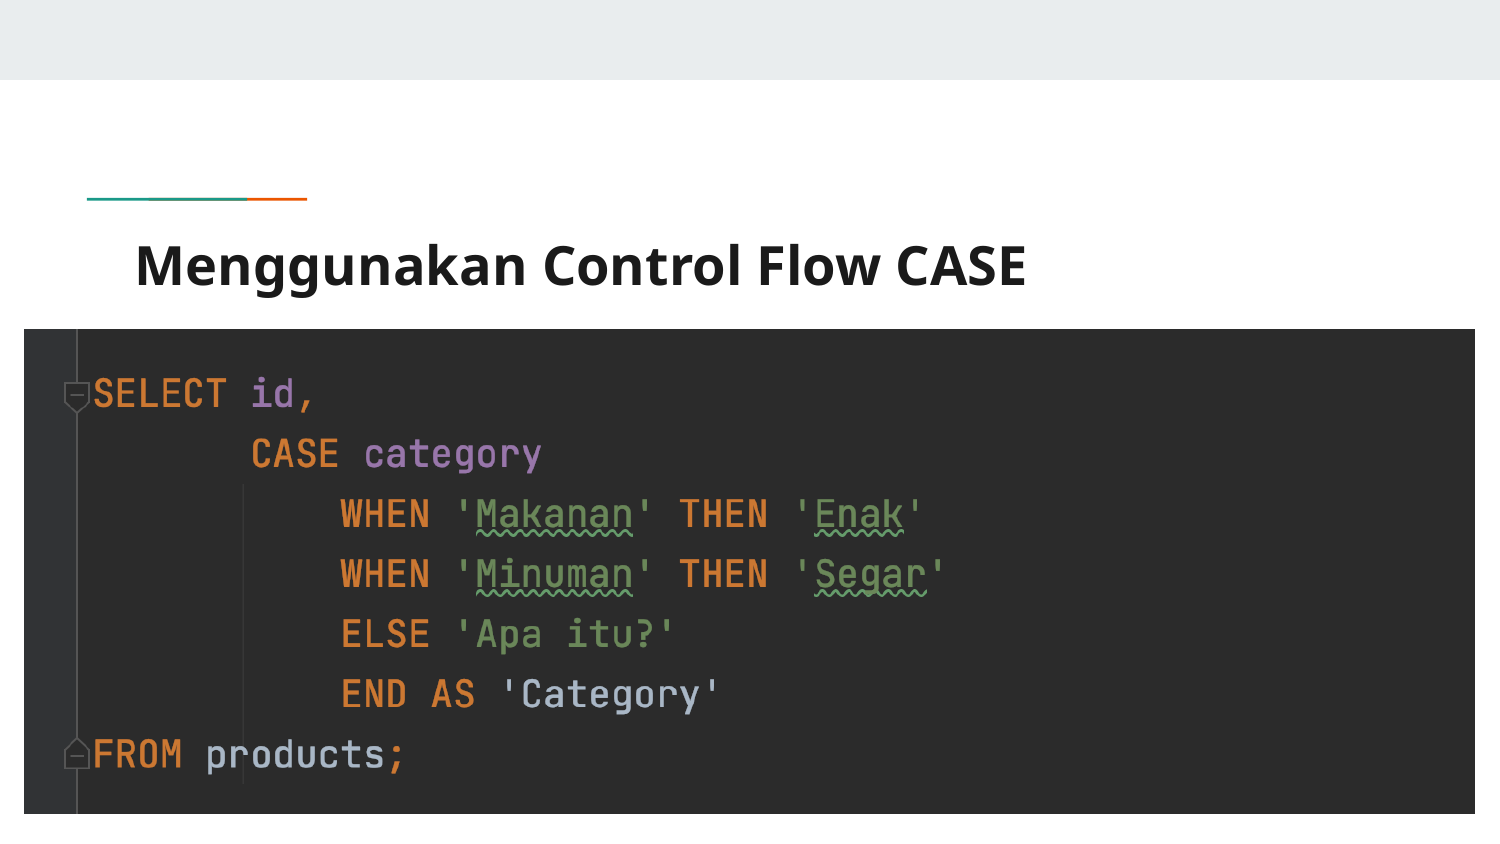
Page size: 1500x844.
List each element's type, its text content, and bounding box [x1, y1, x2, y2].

picture [24, 328, 1476, 814]
title Menggunakan Control Flow CASE [119, 216, 1381, 305]
